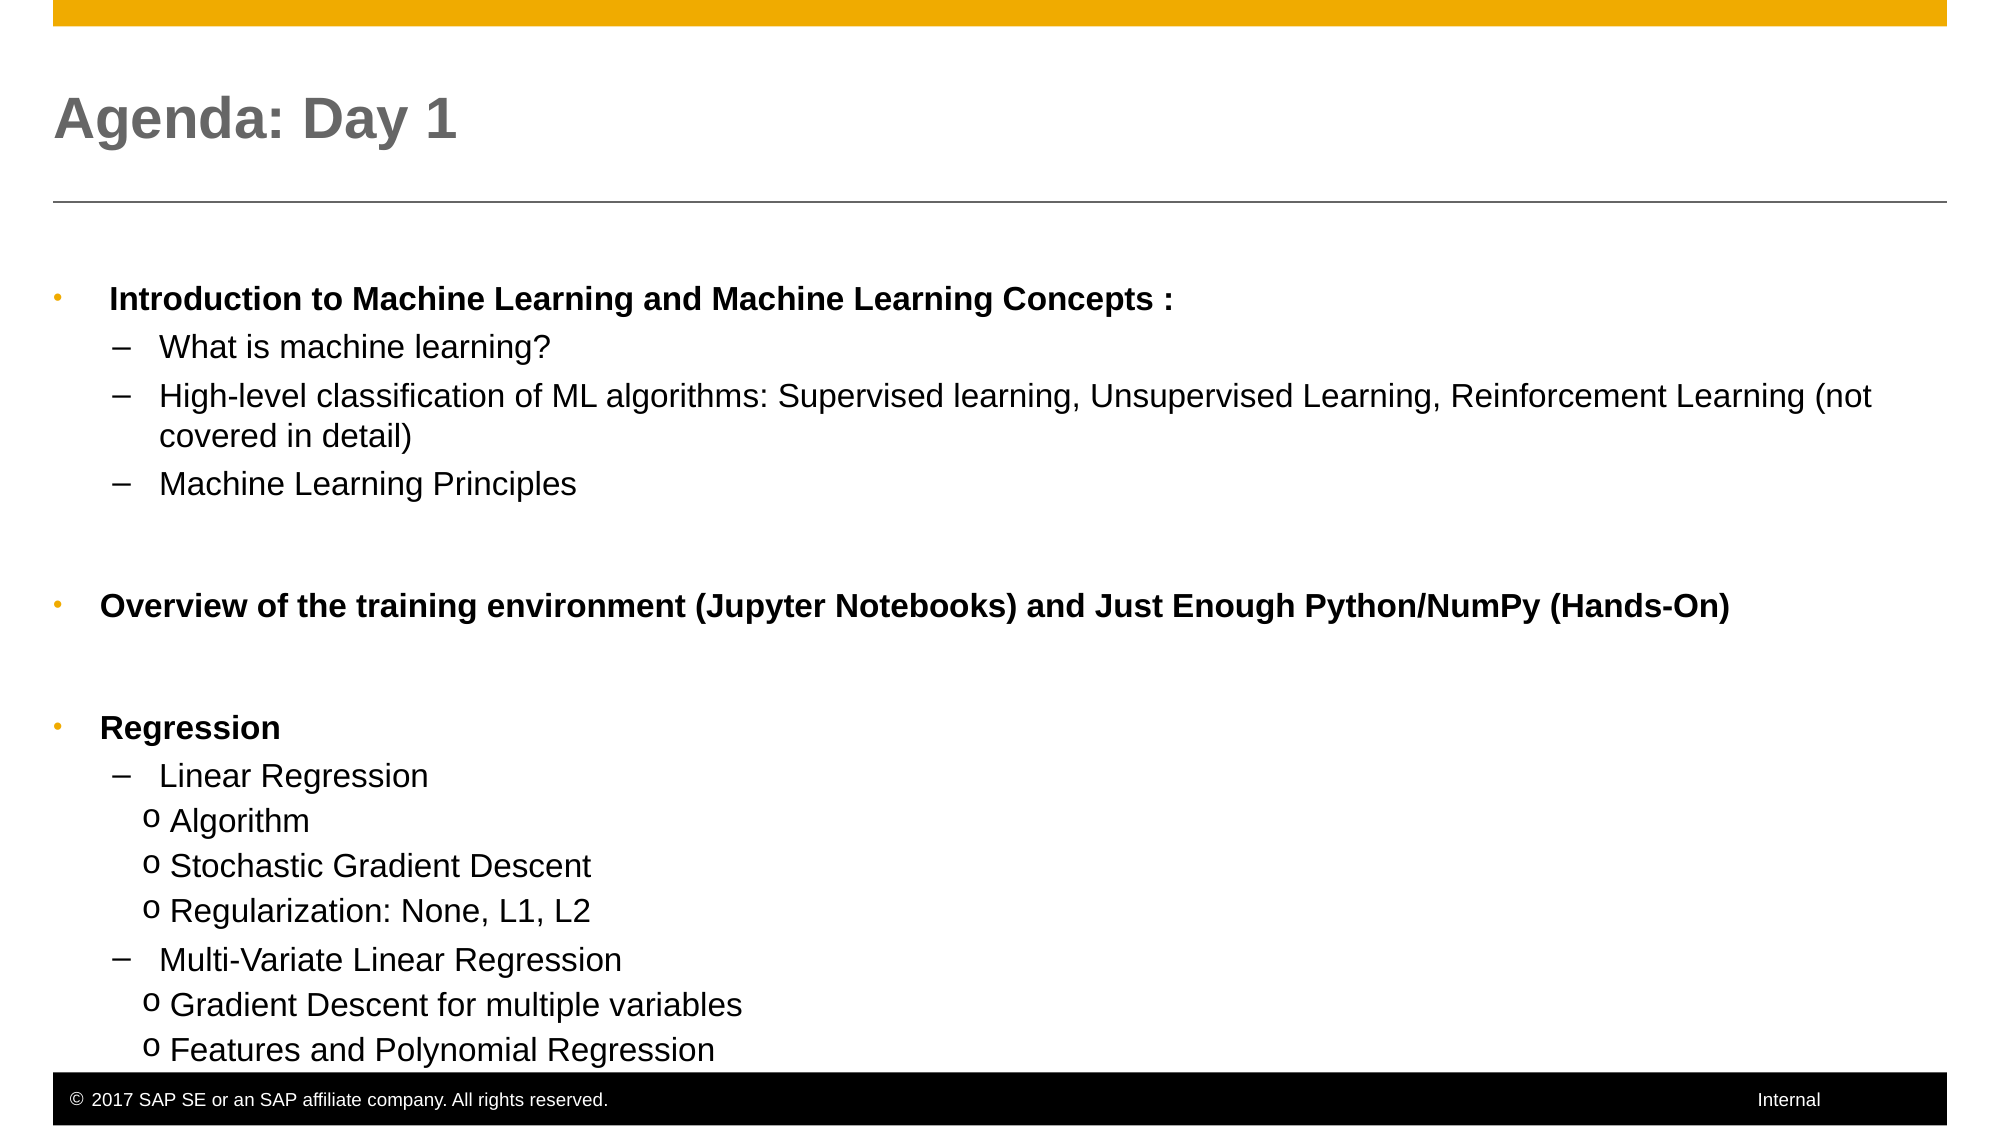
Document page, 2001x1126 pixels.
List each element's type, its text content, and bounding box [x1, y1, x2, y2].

title Agenda: Day 1 [53, 53, 1947, 178]
list Introduction to Machine Learning and Machine Learning Concepts : What is machine learning? High-level classification of ML algorithms: Supervised learning, Unsupervised Learning, Reinforcement Learning (not covered in detail) Machine Learning Principles Overview of the training environment (Jupyter Notebooks) and Just Enough Python/NumPy (Hands-On) Regression Linear Regression Algorithm Stochastic Gradient Descent Regularization: None, L1, L2 Multi-Variate Linear Regression Gradient Descent for multiple variables Features and Polynomial Regression [53, 277, 1947, 998]
